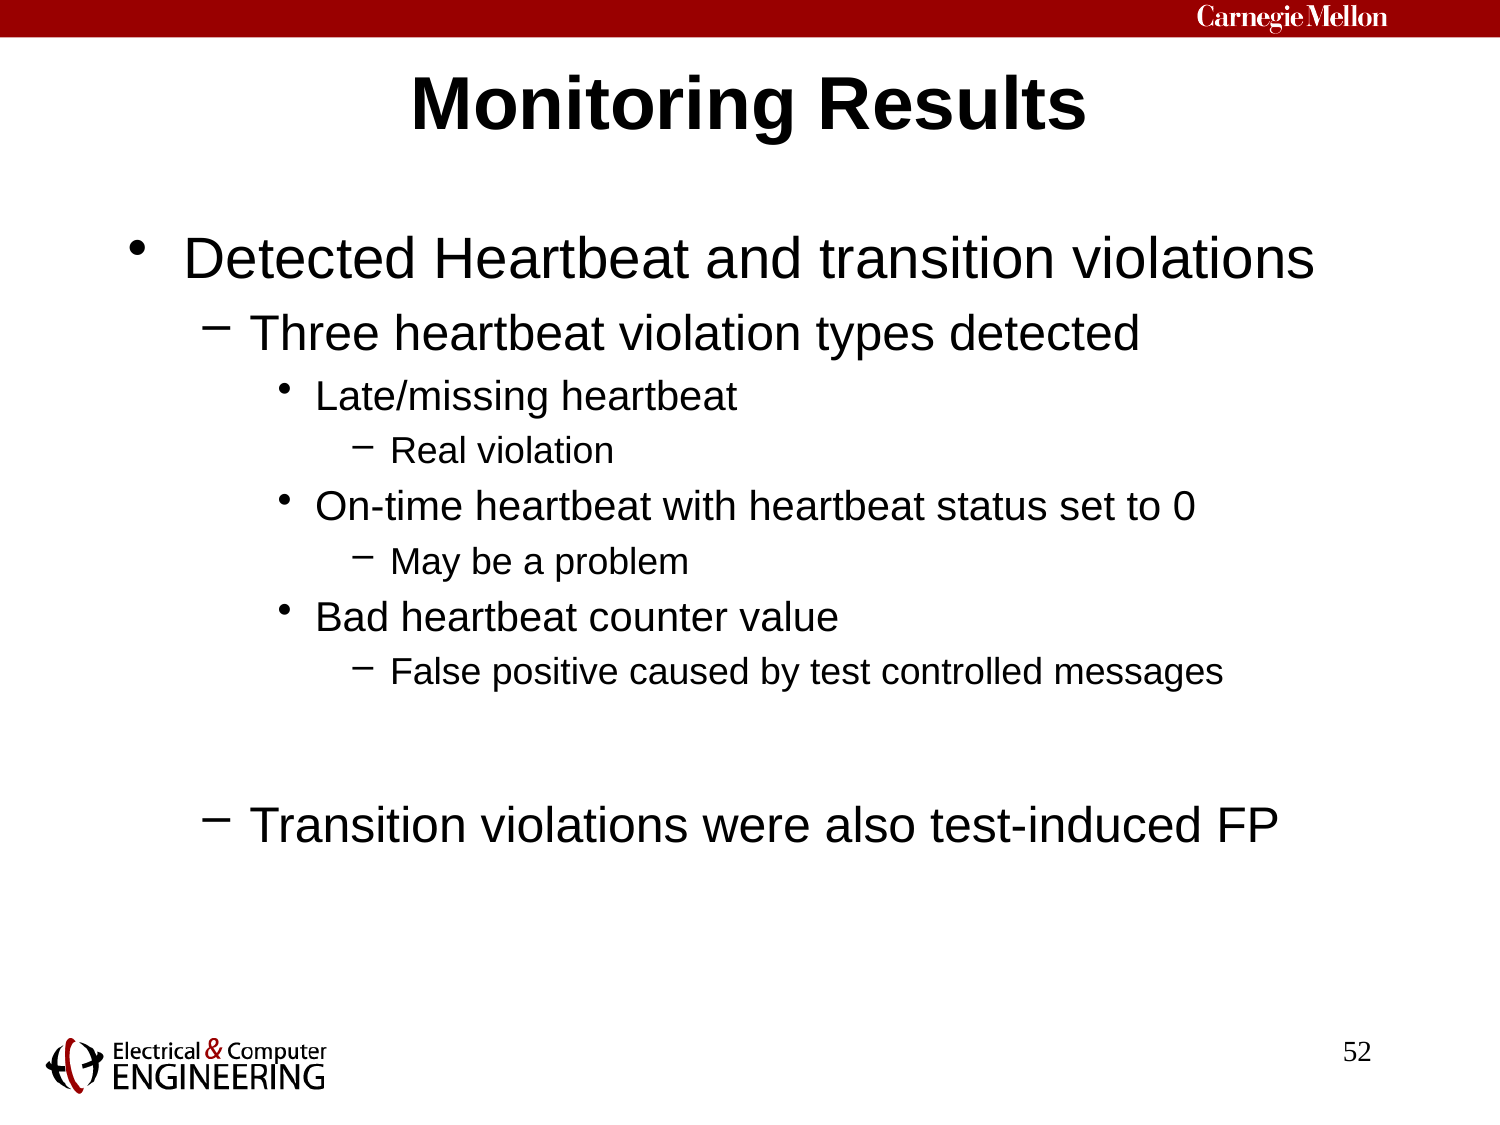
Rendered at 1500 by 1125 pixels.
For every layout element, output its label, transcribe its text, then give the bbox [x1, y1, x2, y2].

list Detected Heartbeat and transition violations Three heartbeat violation types detected Late/missing heartbeat Real violation On-time heartbeat with heartbeat status set to 0 May be a problem Bad heartbeat counter value False positive caused by test controlled messages Transition violations were also test-induced FP [112, 212, 1388, 963]
picture [1197, 4, 1388, 34]
slide_number 52 [1074, 1024, 1388, 1101]
title Monitoring Results [112, 37, 1388, 163]
picture [37, 1030, 338, 1100]
